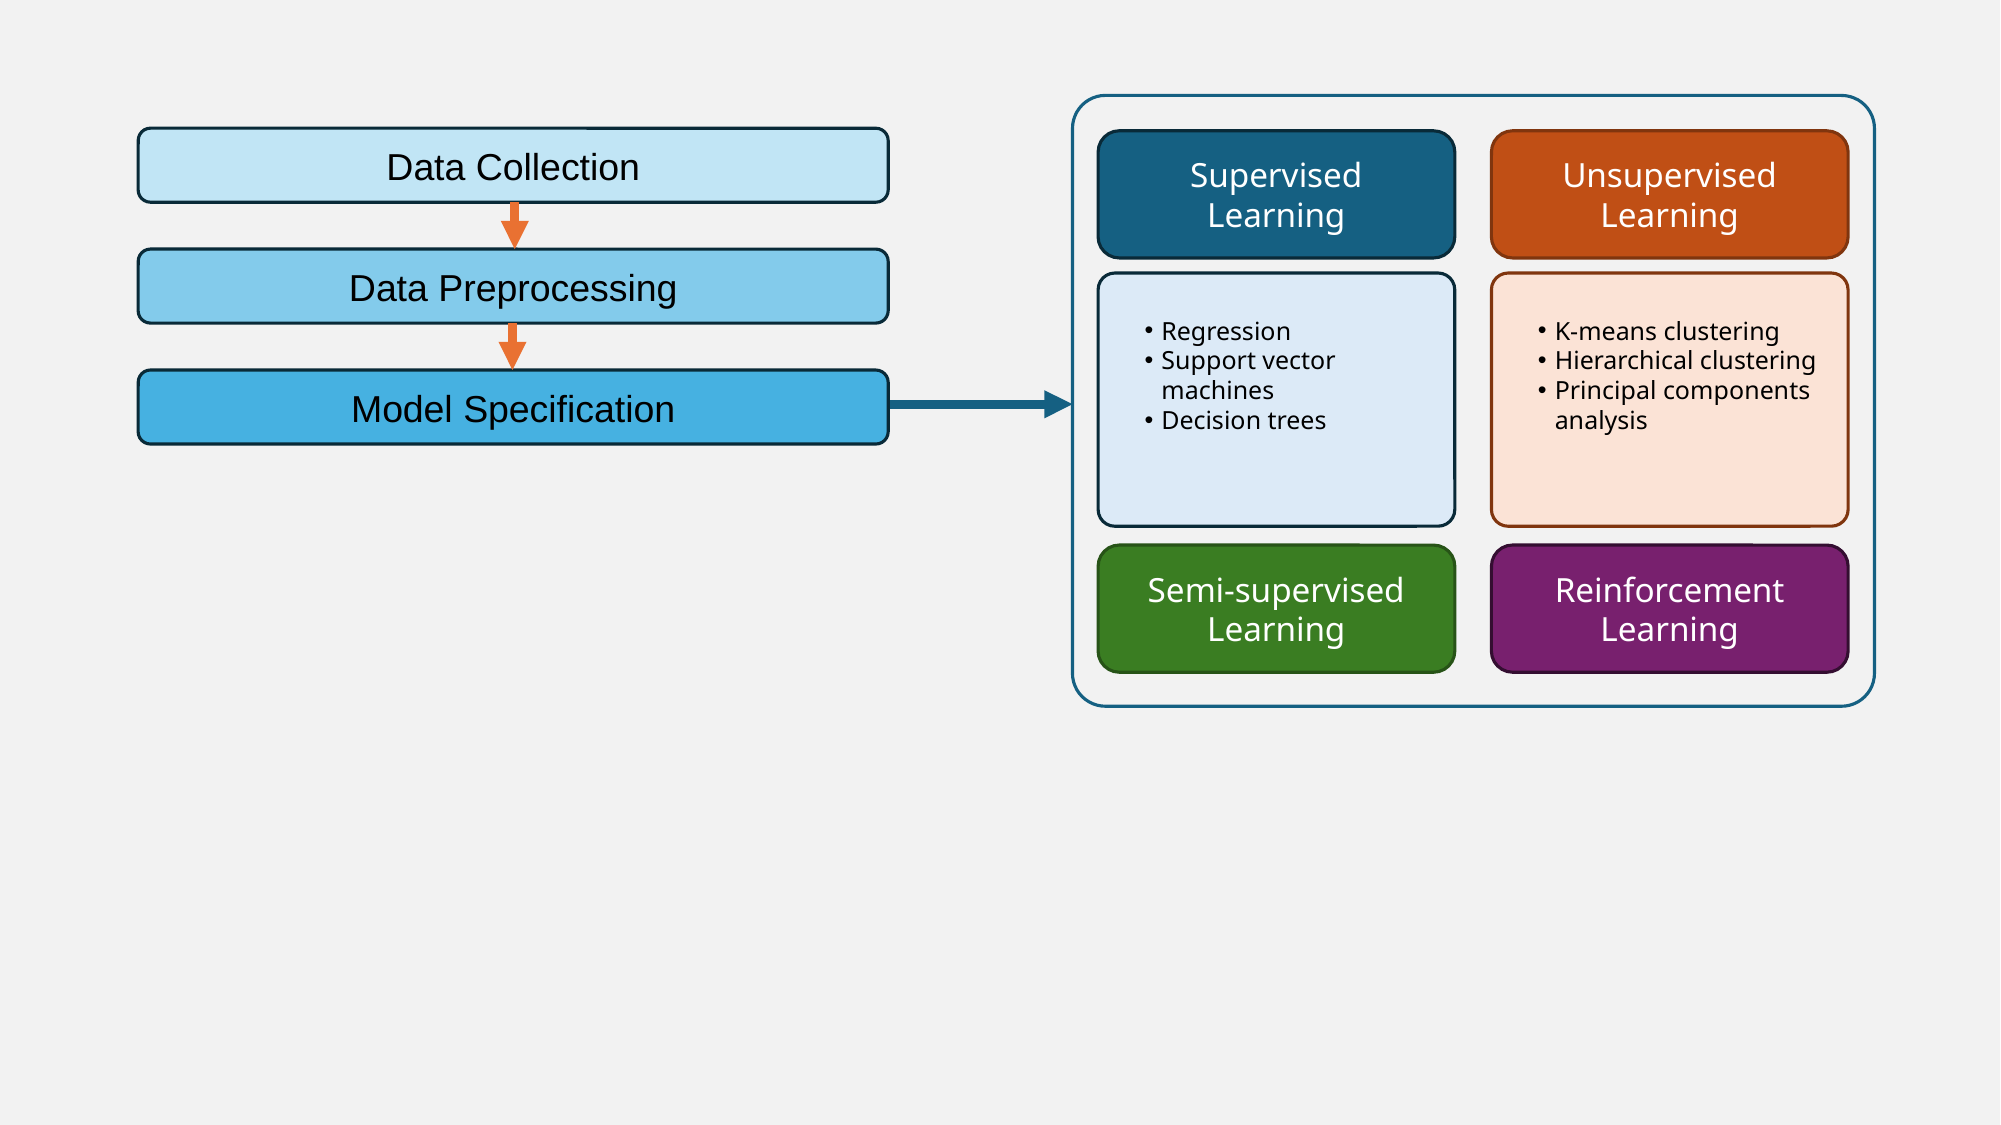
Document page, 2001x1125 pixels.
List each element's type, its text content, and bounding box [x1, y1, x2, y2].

text_box Semi-supervised Learning [1096, 543, 1457, 674]
text_box Reinforcement Learning [1489, 543, 1850, 674]
text_box Data Collection [136, 126, 890, 201]
text_box [1070, 93, 1877, 708]
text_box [137, 322, 889, 445]
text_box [1097, 130, 1456, 527]
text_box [1490, 130, 1849, 527]
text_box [137, 201, 889, 322]
